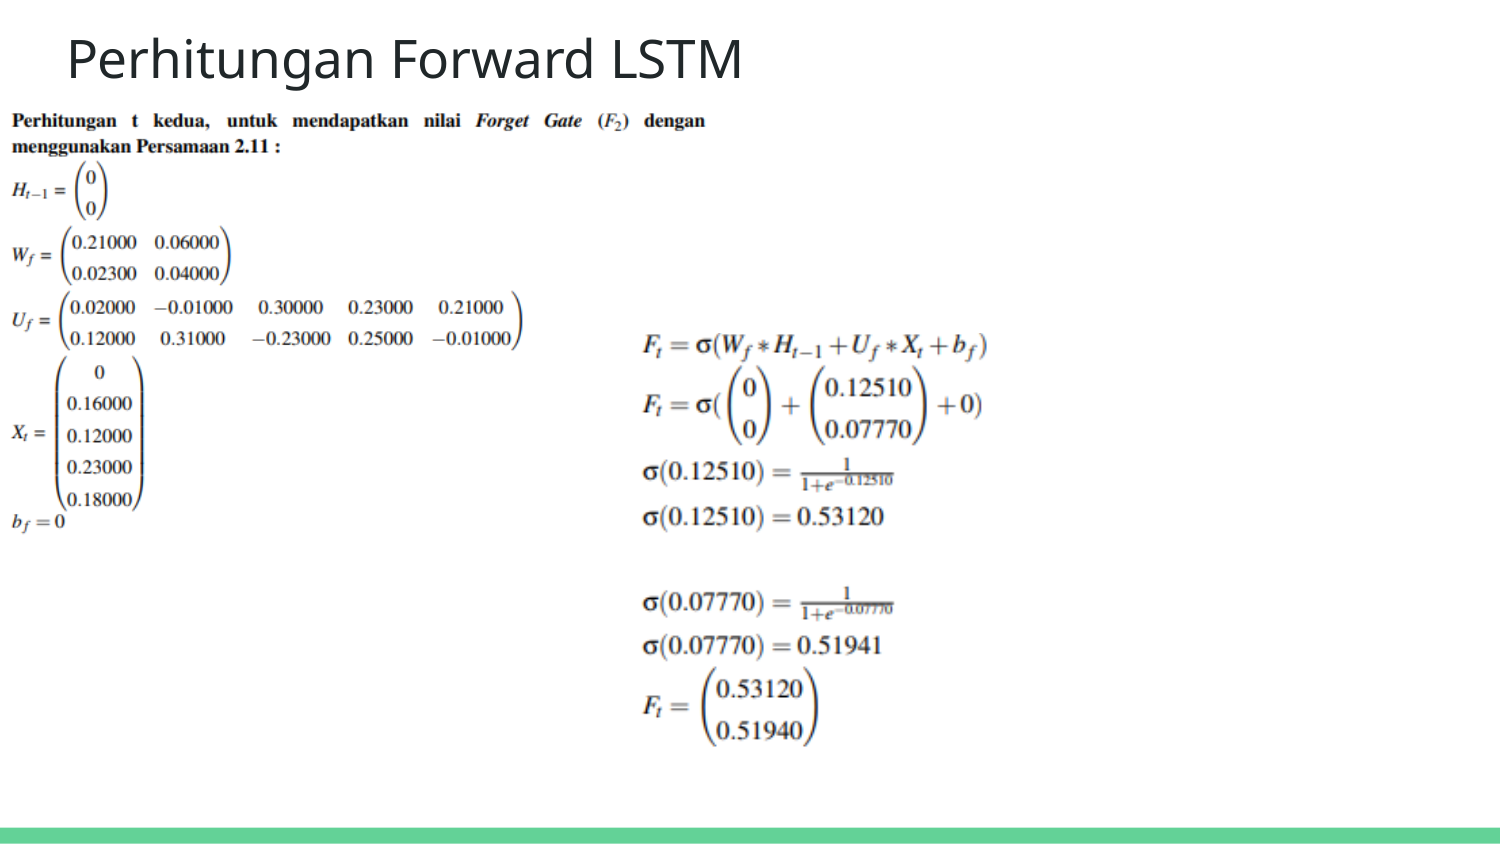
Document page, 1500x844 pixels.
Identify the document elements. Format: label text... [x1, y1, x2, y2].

picture [8, 104, 1500, 765]
title Perhitungan Forward LSTM [51, 10, 1449, 105]
